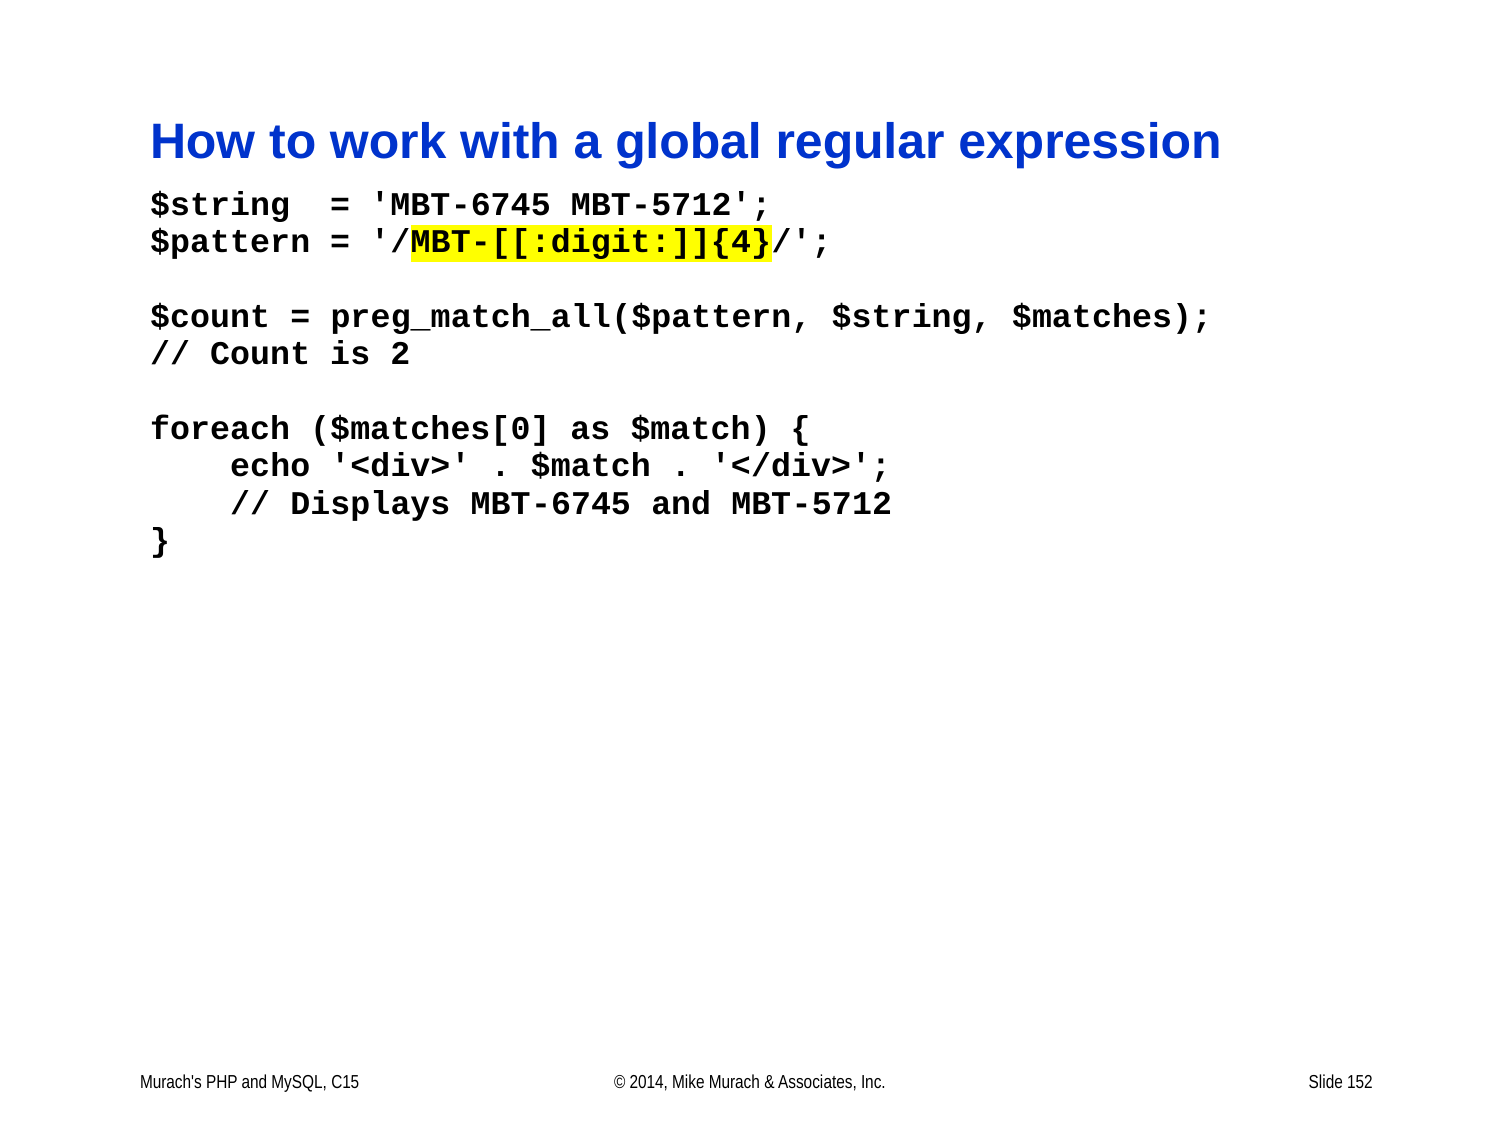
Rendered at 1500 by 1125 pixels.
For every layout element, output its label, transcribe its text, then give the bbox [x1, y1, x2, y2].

footer © 2014, Mike Murach & Associates, Inc. [474, 1025, 1025, 1100]
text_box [149, 112, 1301, 240]
slide_number Slide 152 [1074, 1025, 1388, 1100]
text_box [149, 187, 1352, 656]
slide_number Murach's PHP and MySQL, C15 [125, 1025, 450, 1100]
